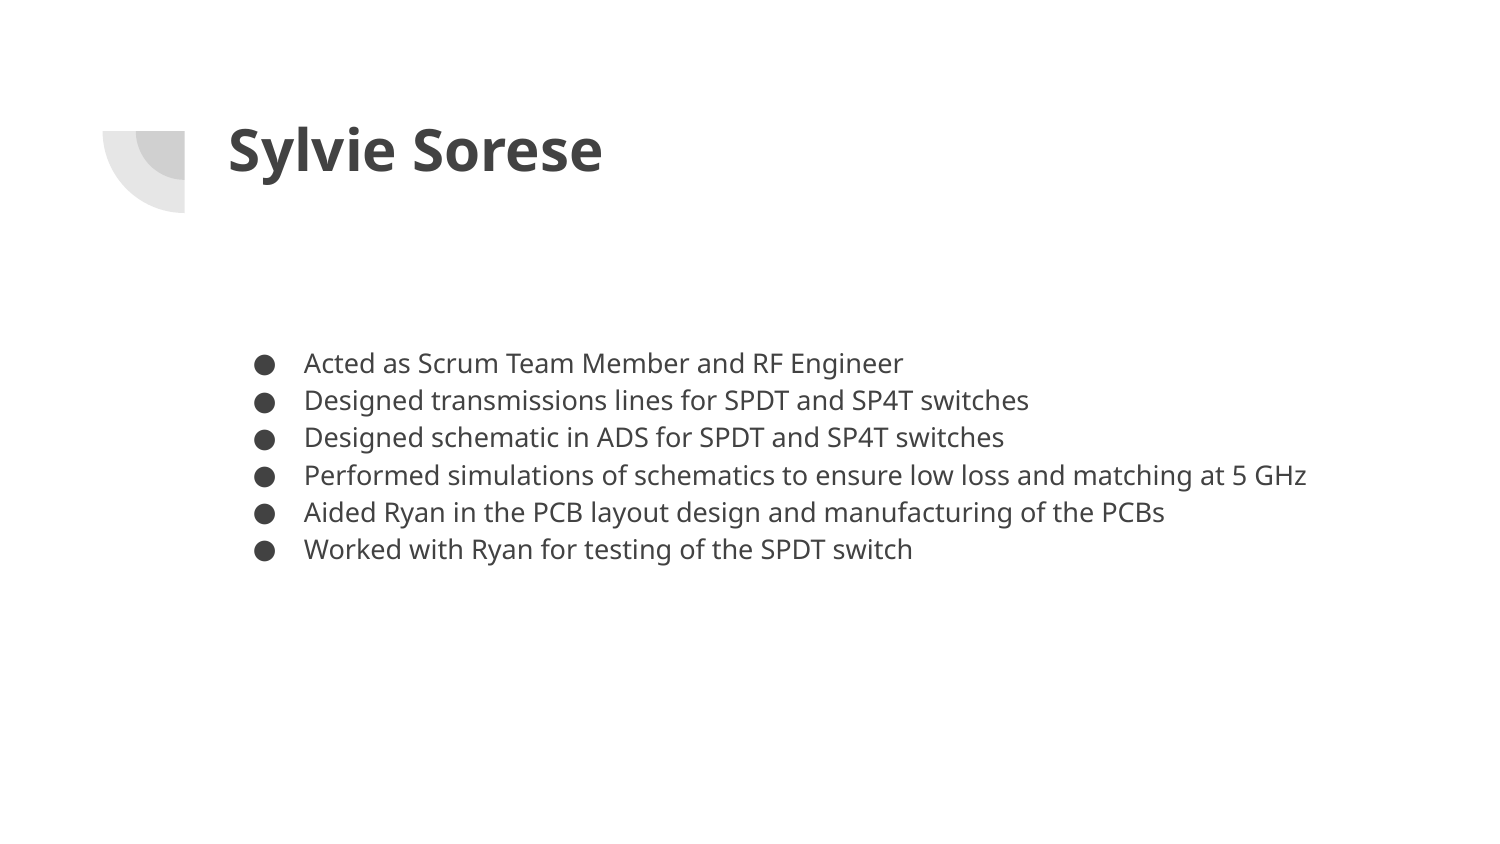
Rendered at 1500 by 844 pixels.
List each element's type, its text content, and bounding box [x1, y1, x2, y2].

title Sylvie Sorese [213, 98, 1368, 263]
list Acted as Scrum Team Member and RF Engineer Designed transmissions lines for SPDT and SP4T switches Designed schematic in ADS for SPDT and SP4T switches Performed simulations of schematics to ensure low loss and matching at 5 GHz Aided Ryan in the PCB layout design and manufacturing of the PCBs Worked with Ryan for testing of the SPDT switch [213, 326, 1368, 744]
